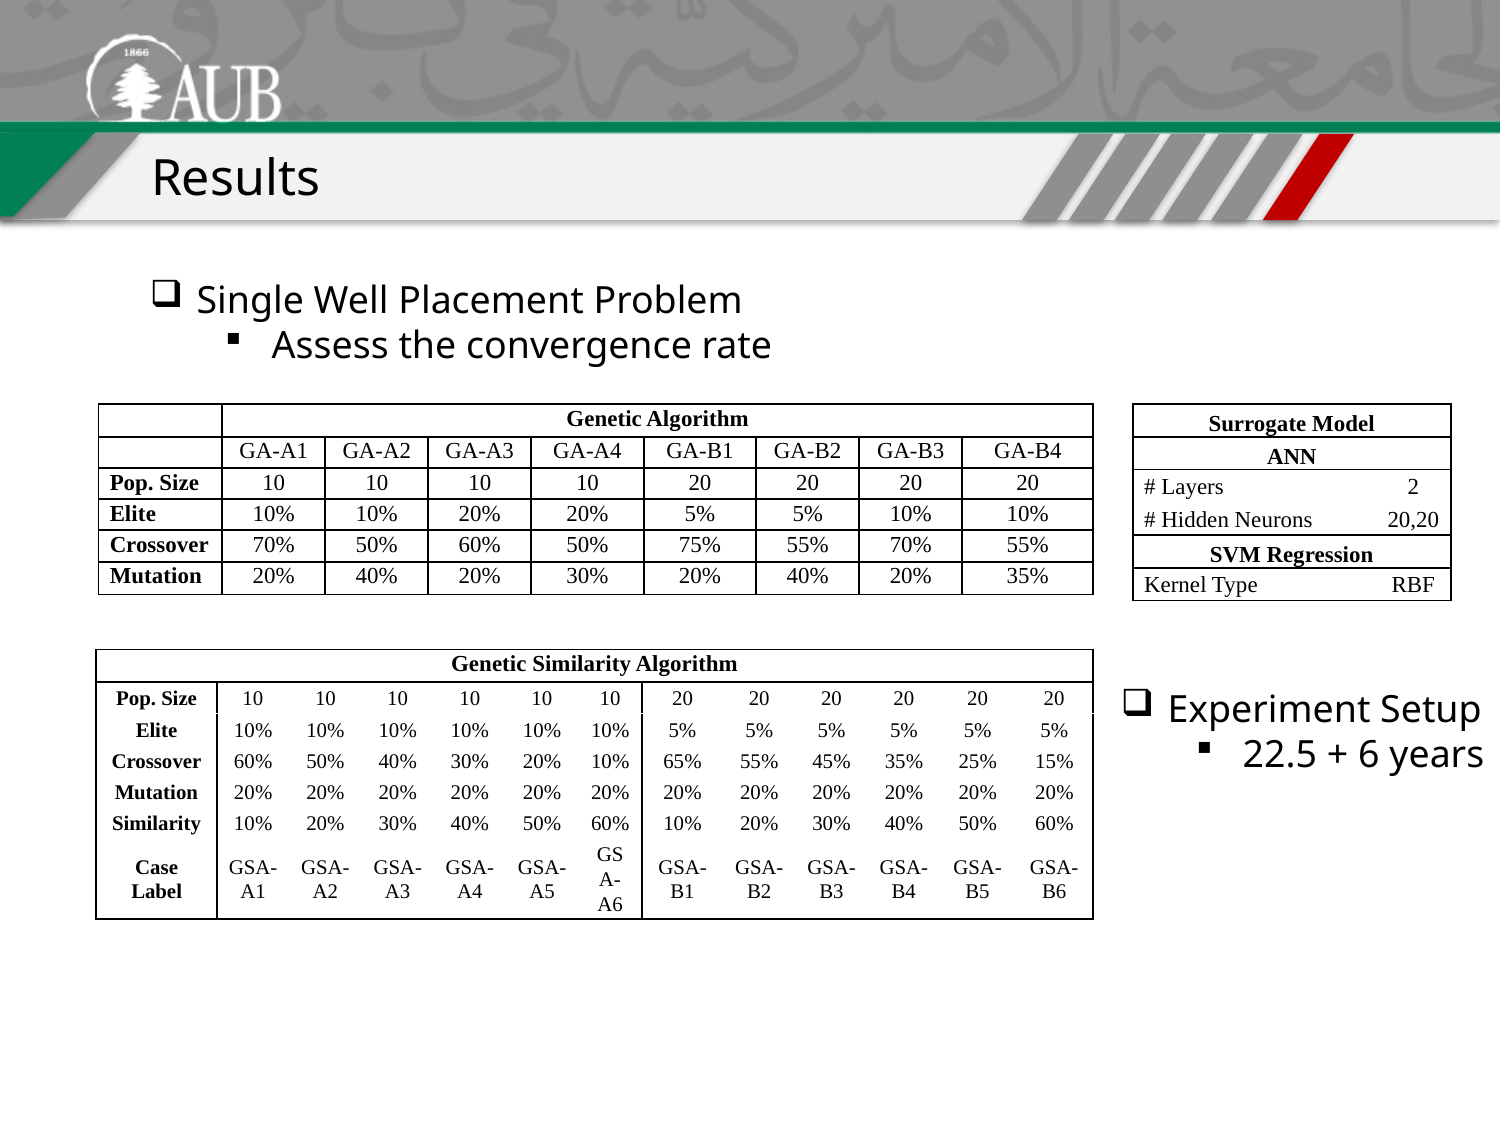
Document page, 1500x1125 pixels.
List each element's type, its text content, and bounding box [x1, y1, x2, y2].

table_cell 20 [963, 469, 1092, 498]
table_cell 20% [723, 776, 795, 807]
table_cell 5% [1015, 714, 1092, 745]
table_cell 20% [645, 563, 755, 594]
table_cell Mutation [97, 776, 216, 807]
table_cell 60% [218, 745, 289, 776]
picture [0, 221, 1500, 1125]
table_cell 60% [578, 807, 641, 839]
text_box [0, 130, 1500, 221]
table_cell ANN [1134, 438, 1450, 469]
table_cell 10 [289, 683, 362, 713]
table_cell 20% [434, 776, 506, 807]
table_cell 30% [795, 807, 868, 839]
table_cell 20 [1015, 683, 1092, 713]
table_cell GSA-B6 [1015, 839, 1092, 918]
table_cell Mutation [99, 563, 221, 594]
table_cell 5% [940, 714, 1015, 745]
table_cell # Hidden Neurons [1134, 502, 1376, 534]
table_cell 10 [506, 683, 578, 713]
table_cell [99, 438, 221, 467]
table_cell 10 [532, 469, 643, 498]
table_cell 10% [963, 500, 1092, 529]
table_cell GSA-B3 [795, 839, 868, 918]
table_cell 65% [643, 745, 723, 776]
text_box Single Well Placement Problem Assess the convergence rate [135, 268, 788, 374]
table_cell GA-A1 [223, 438, 324, 467]
table_cell 20 [645, 469, 755, 498]
table_cell 50% [940, 807, 1015, 839]
table_cell 20% [429, 500, 530, 529]
table_cell 40% [326, 563, 427, 594]
table_cell 20% [578, 776, 641, 807]
table_cell 35% [868, 745, 940, 776]
table_cell Case Label [97, 839, 216, 918]
table_cell 50% [289, 745, 362, 776]
table_cell 20% [868, 776, 940, 807]
table_cell 10% [218, 807, 289, 839]
table_cell GA-A4 [532, 438, 643, 467]
table_cell 10 [429, 469, 530, 498]
table_cell Kernel Type [1134, 569, 1376, 600]
table_cell 60% [429, 531, 530, 561]
table_cell GSA-A1 [218, 839, 289, 918]
table_cell 20 [940, 683, 1015, 713]
table_cell Pop. Size [99, 469, 221, 498]
table_cell 2 [1376, 470, 1450, 502]
table_cell 5% [795, 714, 868, 745]
table_cell GSA-B2 [723, 839, 795, 918]
table_cell 50% [506, 807, 578, 839]
table_cell 10% [578, 745, 641, 776]
table_cell 20% [223, 563, 324, 594]
table_cell GA-B3 [860, 438, 961, 467]
table_cell 20% [940, 776, 1015, 807]
table_cell GA-B1 [645, 438, 755, 467]
table_cell Similarity [97, 807, 216, 839]
table_header [99, 405, 221, 436]
table_cell 20% [643, 776, 723, 807]
table_cell Pop. Size [97, 683, 216, 714]
table_cell 20 [868, 683, 940, 713]
table_cell 40% [868, 807, 940, 839]
table_cell 10 [326, 469, 427, 498]
table_cell 5% [645, 500, 755, 529]
table_cell GA-A3 [429, 438, 530, 467]
table_cell SVM Regression [1134, 536, 1450, 567]
table_cell 75% [645, 531, 755, 561]
table_cell 20 [723, 683, 795, 713]
table_cell 35% [963, 563, 1092, 594]
table_cell GA-A2 [326, 438, 427, 467]
table_cell 5% [723, 714, 795, 745]
table_cell 50% [326, 531, 427, 561]
table_header Genetic Algorithm [223, 405, 1092, 436]
table_cell 45% [795, 745, 868, 776]
picture [0, 0, 1500, 130]
table_cell 10 [218, 683, 289, 713]
table_header Surrogate Model [1134, 405, 1450, 436]
table_cell GSA-A3 [362, 839, 434, 918]
table_cell 20% [506, 776, 578, 807]
table_header Genetic Similarity Algorithm [97, 650, 1092, 681]
table_cell 20 [643, 683, 723, 713]
table_cell 55% [757, 531, 858, 561]
table_cell 10% [434, 714, 506, 745]
table_cell 20% [429, 563, 530, 594]
table_cell 20% [860, 563, 961, 594]
table_cell Elite [97, 714, 216, 745]
table_cell 10% [218, 714, 289, 745]
table_cell GSA-B1 [643, 839, 723, 918]
table_cell GSA-A5 [506, 839, 578, 918]
table_cell 5% [643, 714, 723, 745]
table_cell 20 [757, 469, 858, 498]
table_cell 20% [723, 807, 795, 839]
table_cell 10% [860, 500, 961, 529]
table_cell 20% [289, 807, 362, 839]
table_cell 10 [578, 683, 641, 713]
table_cell 20 [795, 683, 868, 713]
text_box Experiment Setup 22.5 + 6 years [1106, 678, 1500, 783]
table_cell 70% [223, 531, 324, 561]
table_cell GSA-A4 [434, 839, 506, 918]
table_cell 50% [532, 531, 643, 561]
table_cell 20% [795, 776, 868, 807]
table_cell 30% [434, 745, 506, 776]
table_cell 15% [1015, 745, 1092, 776]
table_cell 70% [860, 531, 961, 561]
table_cell 10% [289, 714, 362, 745]
table_cell 40% [434, 807, 506, 839]
table_cell 10% [362, 714, 434, 745]
table_cell 30% [532, 563, 643, 594]
table_cell 10% [326, 500, 427, 529]
table_cell Elite [99, 500, 221, 529]
table_cell 55% [723, 745, 795, 776]
table_cell 10% [506, 714, 578, 745]
table_cell GSA-A6 [578, 839, 641, 918]
table_cell 20% [532, 500, 643, 529]
table_cell 20% [218, 776, 289, 807]
table_cell 60% [1015, 807, 1092, 839]
table_cell GSA-A2 [289, 839, 362, 918]
table_cell GA-B2 [757, 438, 858, 467]
table_cell 20 [860, 469, 961, 498]
table_cell 55% [963, 531, 1092, 561]
table_cell 20% [362, 776, 434, 807]
table_cell GSA-B5 [940, 839, 1015, 918]
table_cell 40% [757, 563, 858, 594]
table_cell 40% [362, 745, 434, 776]
table_cell 20% [289, 776, 362, 807]
table_cell 20% [506, 745, 578, 776]
table_cell 20,20 [1376, 502, 1450, 534]
table_cell 10 [223, 469, 324, 498]
table_cell 5% [757, 500, 858, 529]
table_cell GSA-B4 [868, 839, 940, 918]
table_cell RBF [1376, 569, 1450, 600]
table_cell 20% [1015, 776, 1092, 807]
table_cell 10 [434, 683, 506, 713]
table_cell 25% [940, 745, 1015, 776]
table_cell 10 [362, 683, 434, 713]
table_cell # Layers [1134, 470, 1376, 502]
table_cell 10% [643, 807, 723, 839]
table_cell 10% [223, 500, 324, 529]
table_cell Crossover [99, 531, 221, 561]
table_cell 30% [362, 807, 434, 839]
table_cell 10% [578, 714, 641, 745]
table_cell GA-B4 [963, 438, 1092, 467]
table_cell 5% [868, 714, 940, 745]
table_cell Crossover [97, 745, 216, 776]
